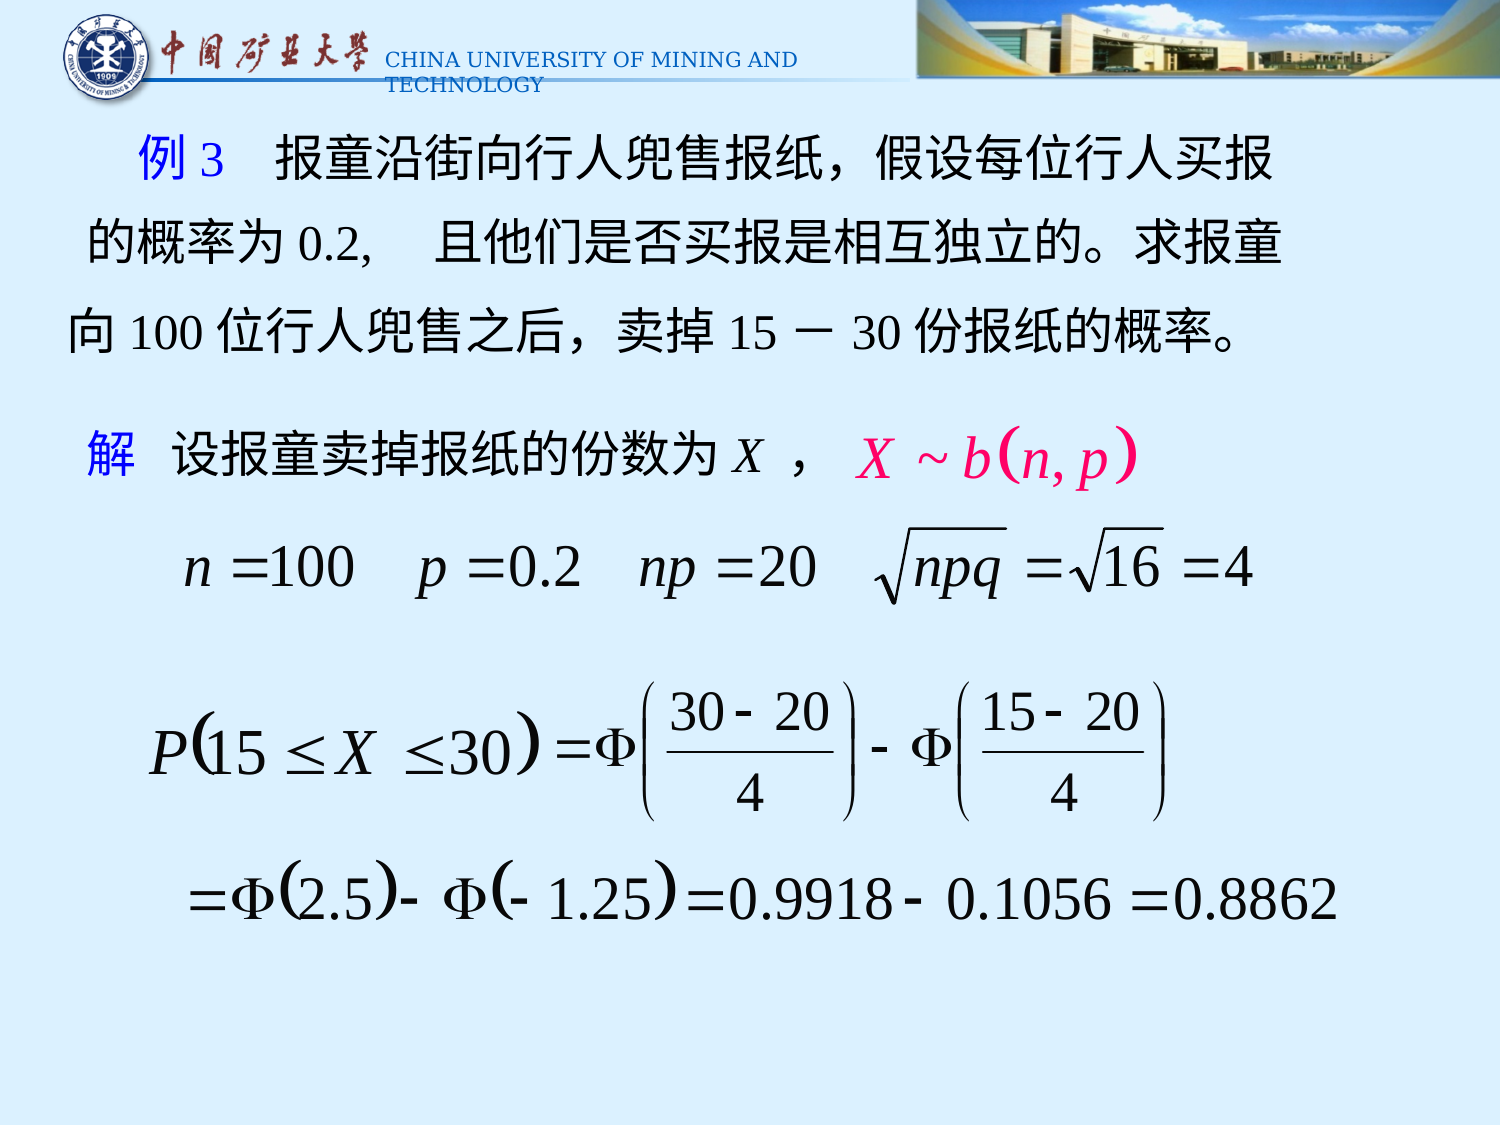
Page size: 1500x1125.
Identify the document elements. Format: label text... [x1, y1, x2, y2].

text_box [542, 670, 1177, 831]
text_box 且他们是否买报是相互独立的。求报童 [418, 203, 1299, 278]
text_box 解 设报童卖掉报纸的份数为X ， [71, 415, 853, 491]
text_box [174, 857, 1345, 943]
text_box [849, 422, 1136, 504]
picture [59, 10, 160, 111]
picture [918, 0, 1500, 77]
title 例3 报童沿街向行人兜售报纸，假设每位行人买报 [122, 112, 1500, 200]
text_box 向100位行人兜售之后，卖掉15－30份报纸的概率。 [51, 292, 1279, 367]
text_box 的概率为0.2, [71, 203, 388, 278]
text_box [174, 515, 1263, 614]
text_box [137, 709, 537, 800]
